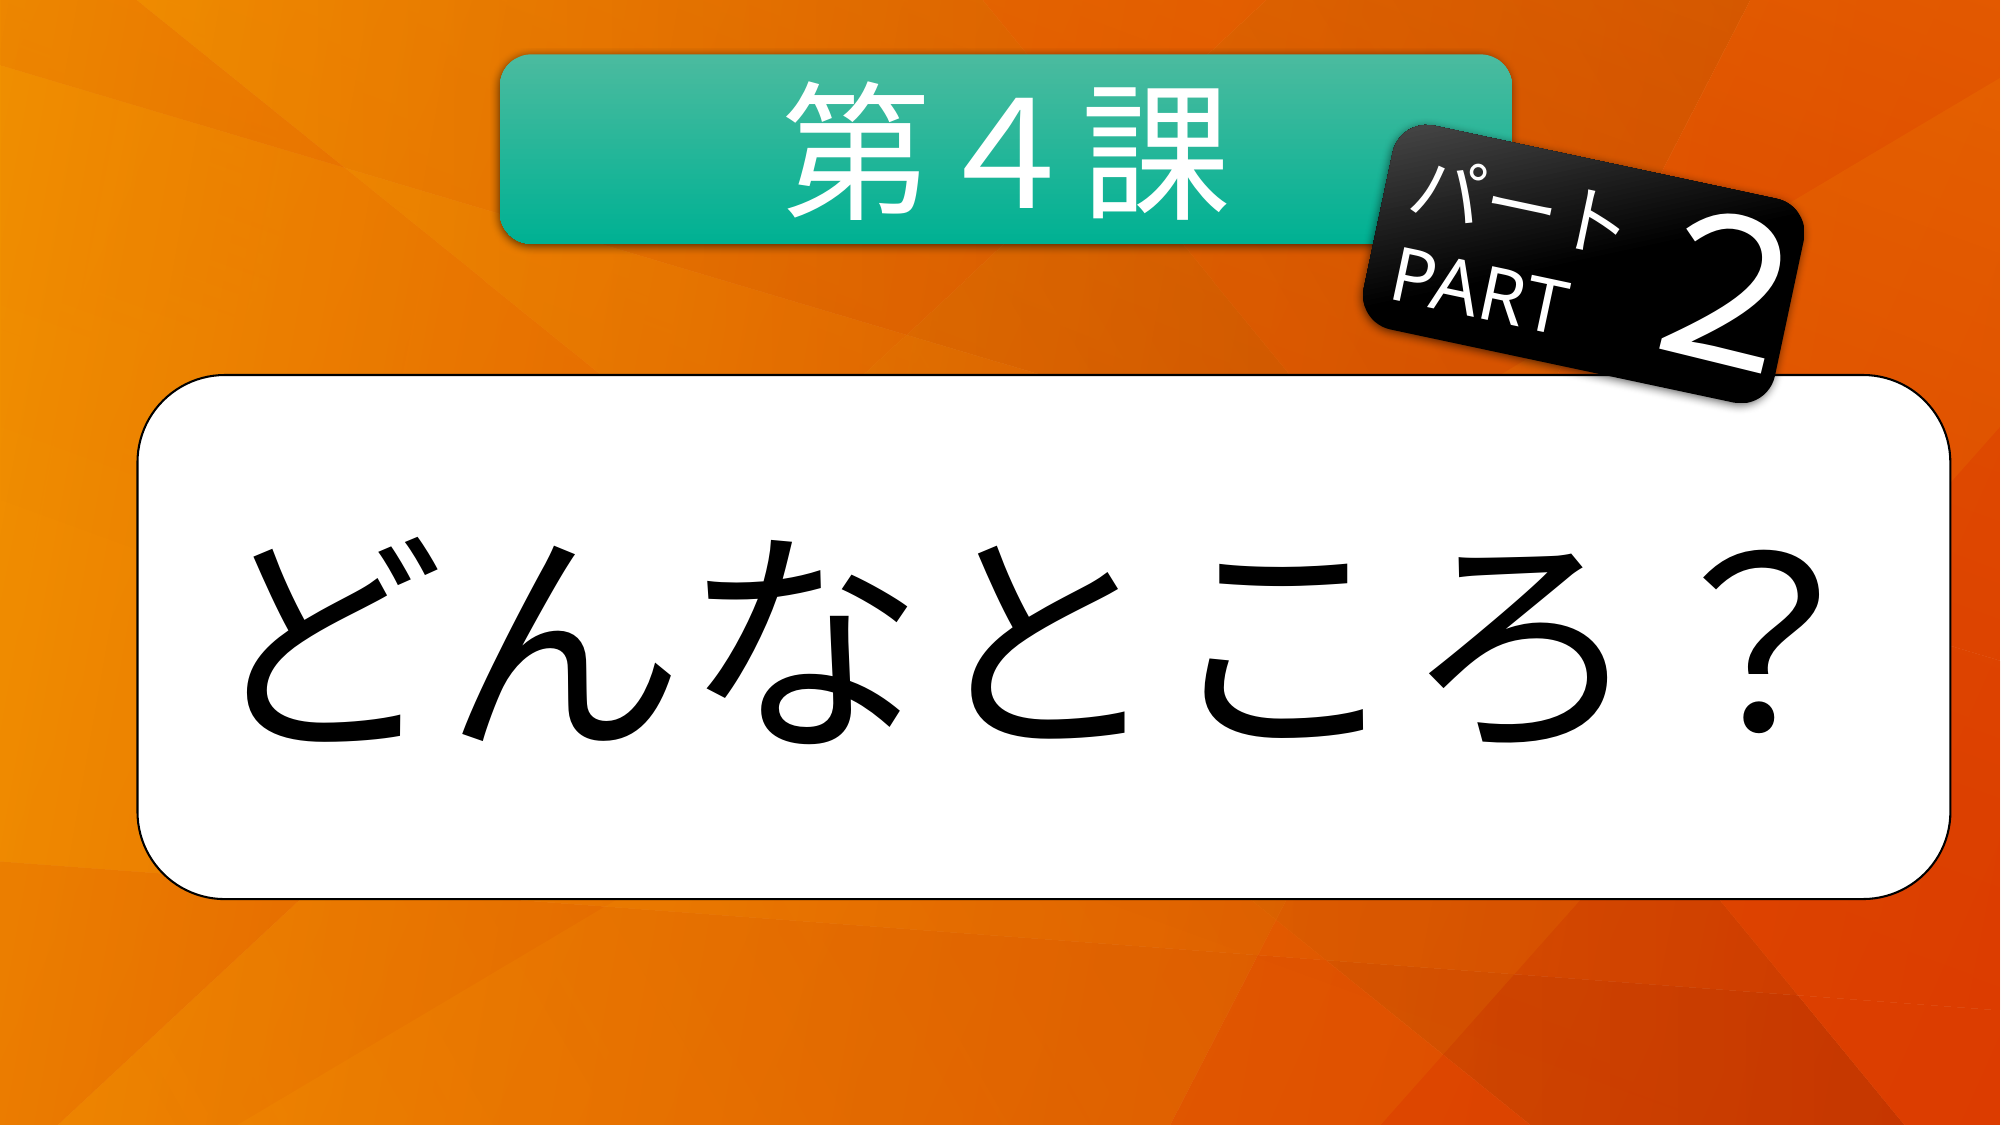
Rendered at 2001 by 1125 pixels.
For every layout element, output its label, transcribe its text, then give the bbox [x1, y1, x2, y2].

text_box 第４課 [499, 54, 1513, 244]
text_box ２ [1598, 191, 1758, 351]
picture [142, 846, 346, 909]
text_box どんなところ？ [136, 373, 1952, 901]
text_box パート PART [1363, 124, 1805, 404]
